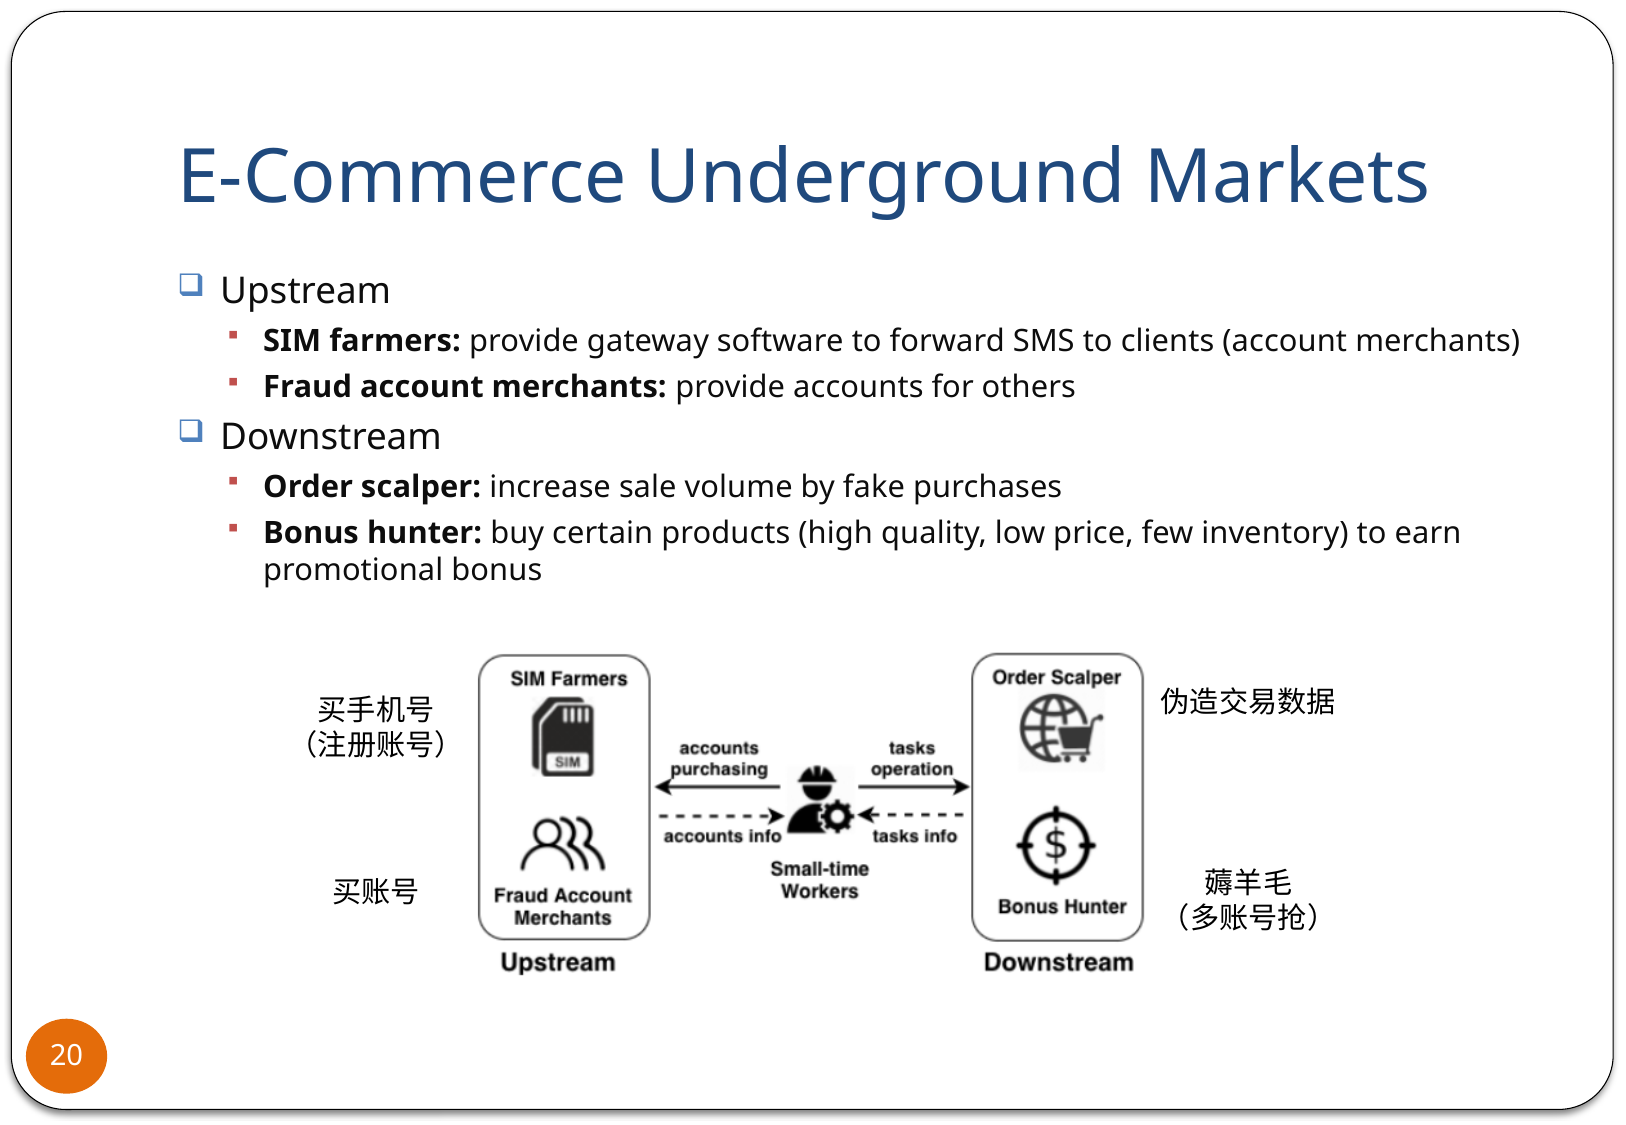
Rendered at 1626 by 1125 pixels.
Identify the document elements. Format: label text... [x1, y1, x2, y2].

text_box 伪造交易数据 [1184, 676, 1352, 726]
list Upstream SIM farmers: provide gateway software to forward SMS to clients (account merchants) Fraud account merchants: provide accounts for others Downstream Order scalper: increase sale volume by fake purchases Bonus hunter: buy certain products (high quality, low price, few inventory) to earn promotional bonus [162, 259, 1544, 608]
slide_number 20 [25, 1018, 108, 1094]
text_box 买手机号 （注册账号） [273, 683, 440, 769]
text_box 薅羊毛 （多账号抢） [1184, 856, 1352, 942]
picture [445, 622, 1179, 993]
text_box 买账号 [317, 865, 435, 916]
title E-Commerce Underground Markets [162, 45, 1544, 233]
